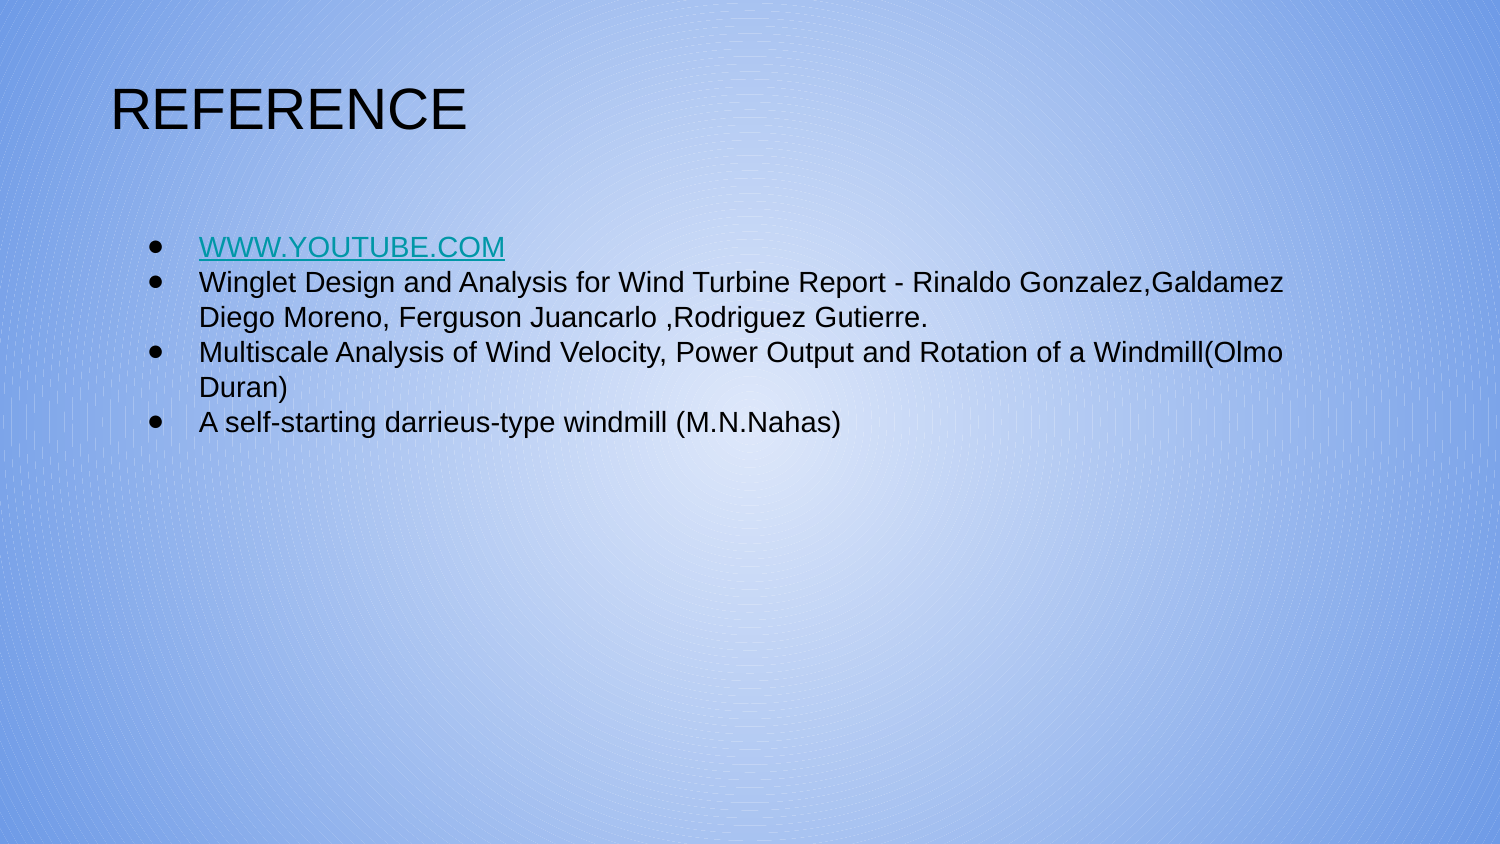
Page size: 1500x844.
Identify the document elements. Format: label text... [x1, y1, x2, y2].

text_box WWW.YOUTUBE.COM Winglet Design and Analysis for Wind Turbine Report - Rinaldo Gonzalez,Galdamez Diego Moreno, Ferguson Juancarlo ,Rodriguez Gutierre. Multiscale Analysis of Wind Velocity, Power Output and Rotation of a Windmill(Olmo Duran) A self-starting darrieus-type windmill (M.N.Nahas) [108, 213, 1383, 488]
text_box REFERENCE [95, 56, 1154, 157]
